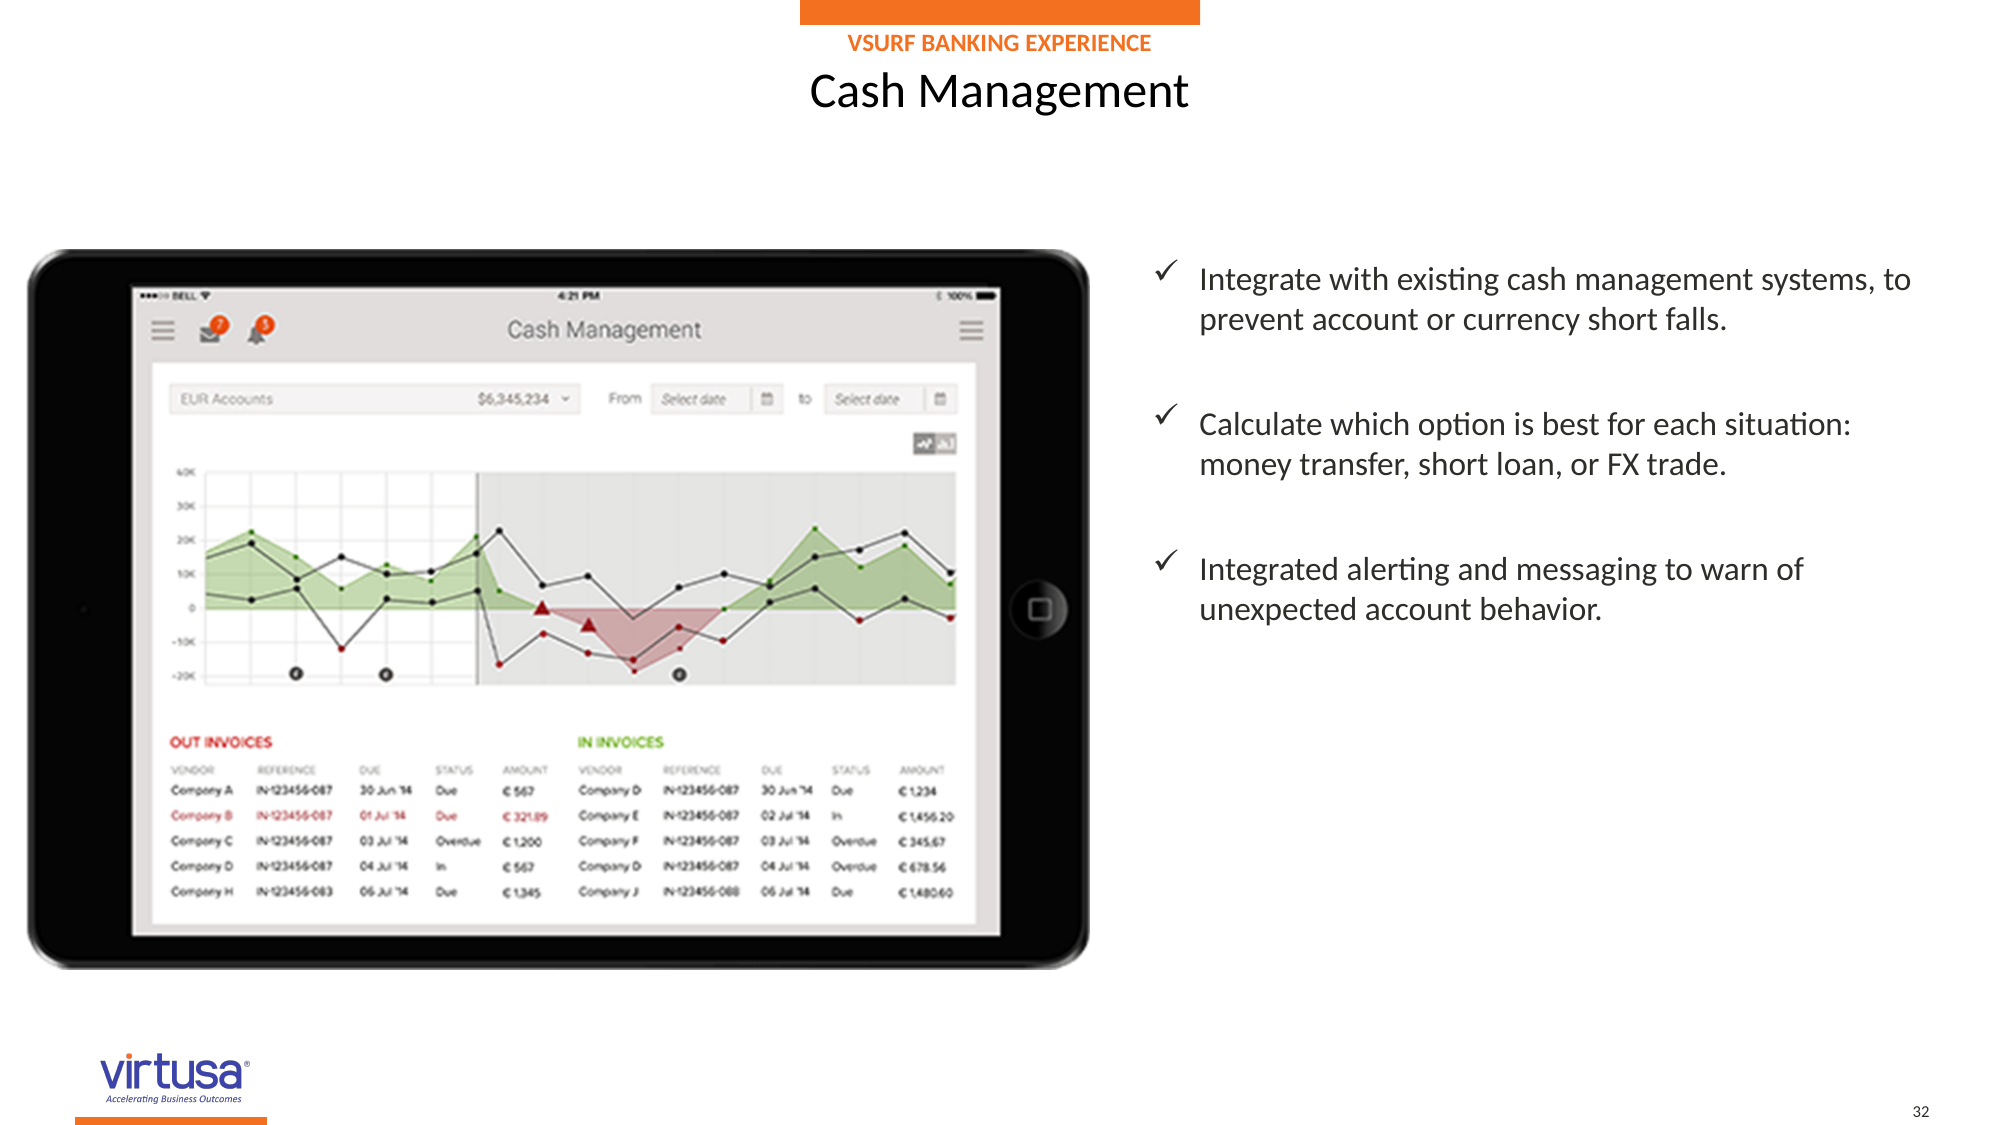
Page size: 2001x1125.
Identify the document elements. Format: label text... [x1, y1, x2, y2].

picture [99, 1052, 251, 1105]
title Cash Management [50, 63, 1950, 150]
list Integrate with existing cash management systems, to prevent account or currency short falls. Calculate which option is best for each situation: money transfer, short loan, or FX trade. Integrated alerting and messaging to warn of unexpected account behavior. [1137, 249, 1950, 1050]
list Vsurf banking experience [50, 12, 1950, 63]
picture [24, 249, 1090, 970]
